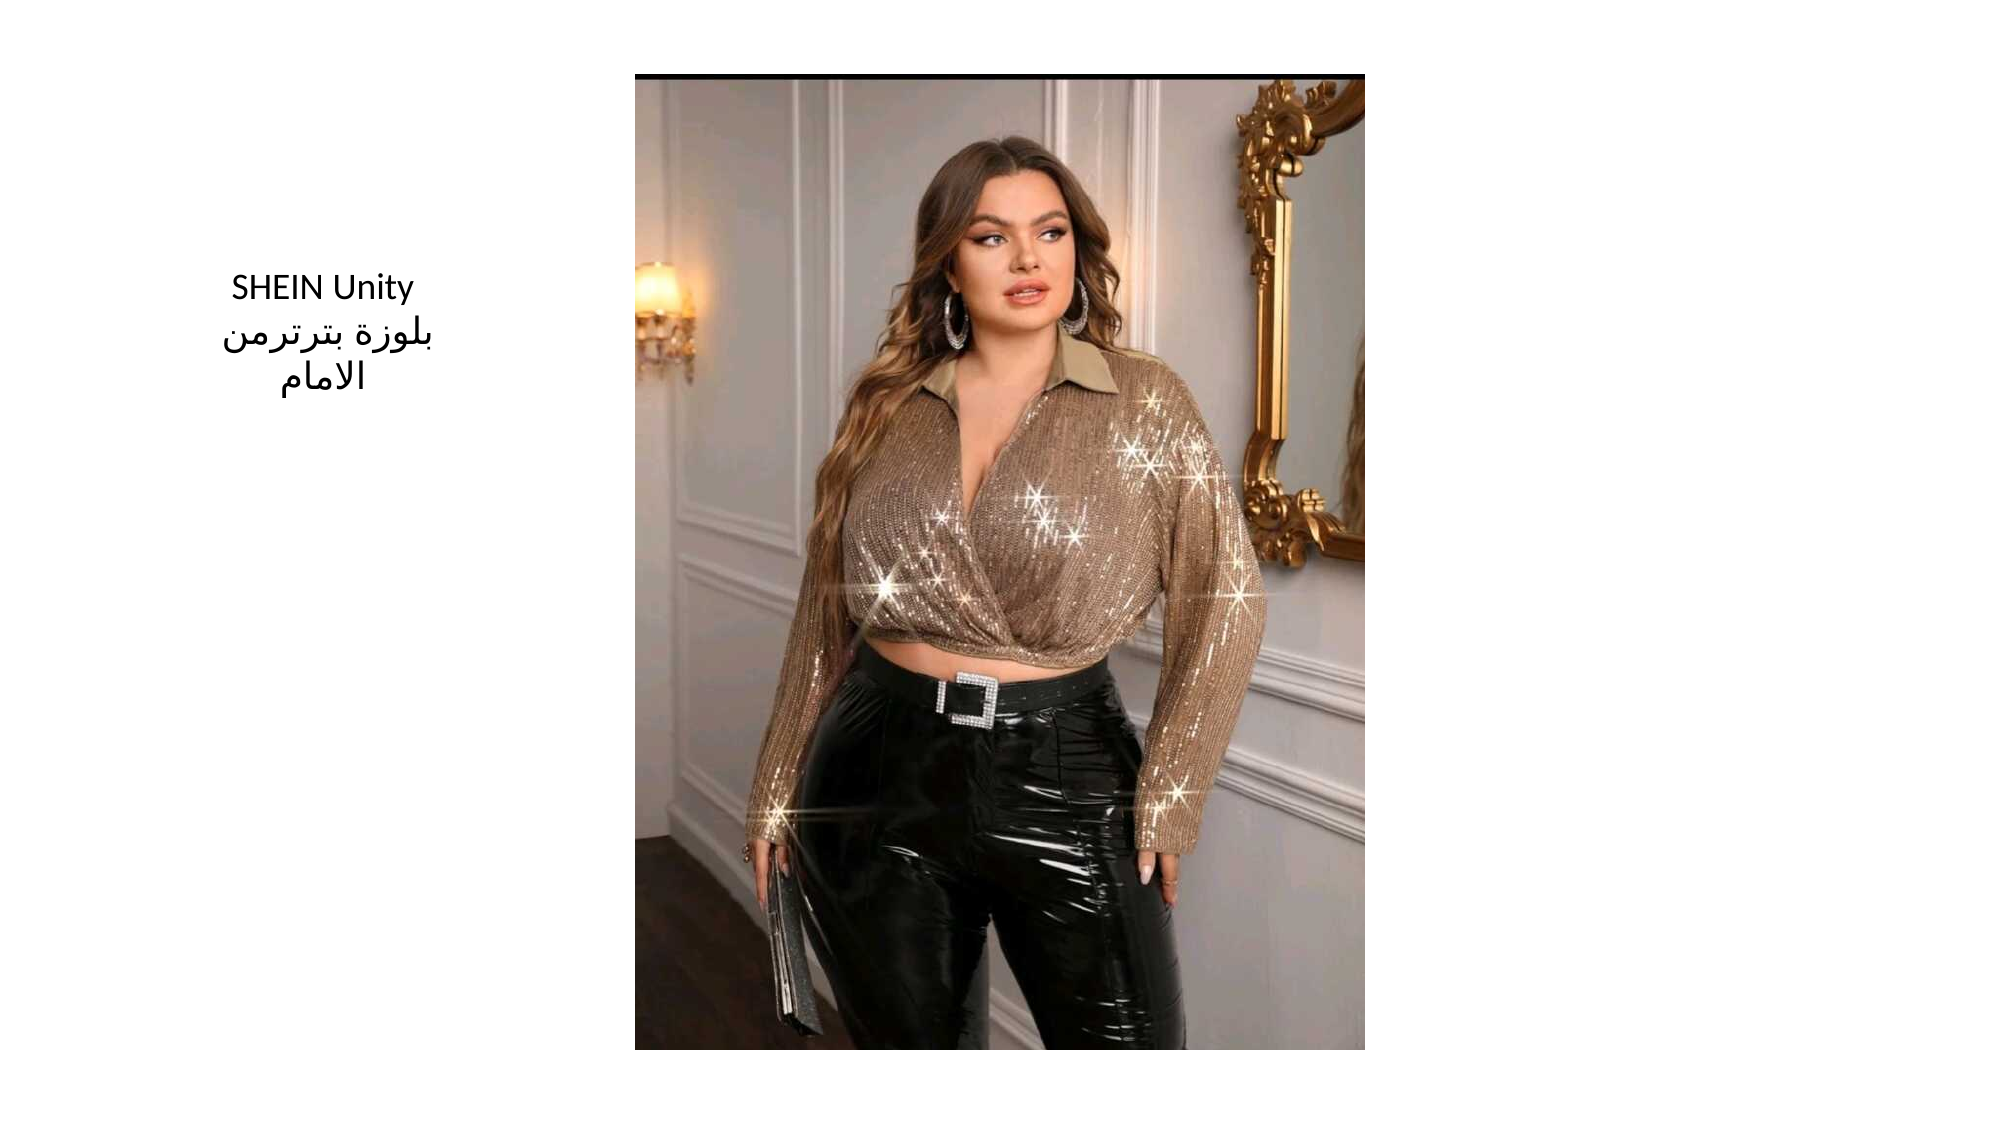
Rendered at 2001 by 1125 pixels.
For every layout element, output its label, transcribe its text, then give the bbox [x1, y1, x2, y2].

picture [635, 74, 1365, 1050]
text_box SHEIN Unity بلوزة بترترمن الامام [175, 254, 471, 405]
